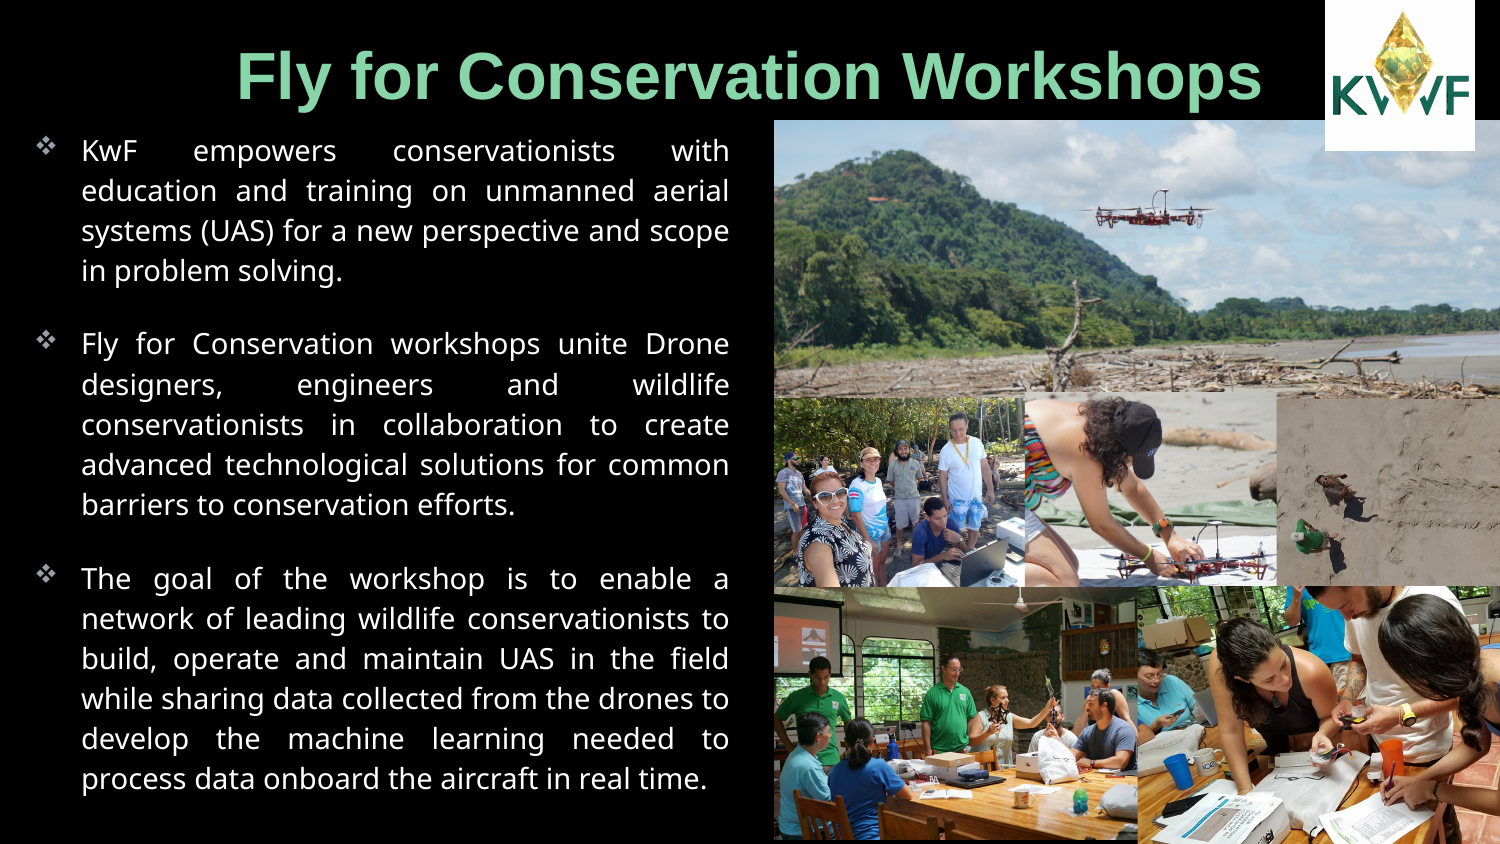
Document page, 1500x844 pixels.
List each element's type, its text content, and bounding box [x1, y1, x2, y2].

text_box Fly for Conservation Workshops [54, 24, 1319, 120]
list KwF empowers conservationists with education and training on unmanned aerial systems (UAS) for a new perspective and scope in problem solving. Fly for Conservation workshops unite Drone designers, engineers and wildlife conservationists in collaboration to create advanced technological solutions for common barriers to conservation efforts. The goal of the workshop is to enable a network of leading wildlife conservationists to build, operate and maintain UAS in the field while sharing data collected from the drones to develop the machine learning needed to process data onboard the aircraft in real time. [19, 111, 746, 833]
picture [773, 0, 1500, 844]
